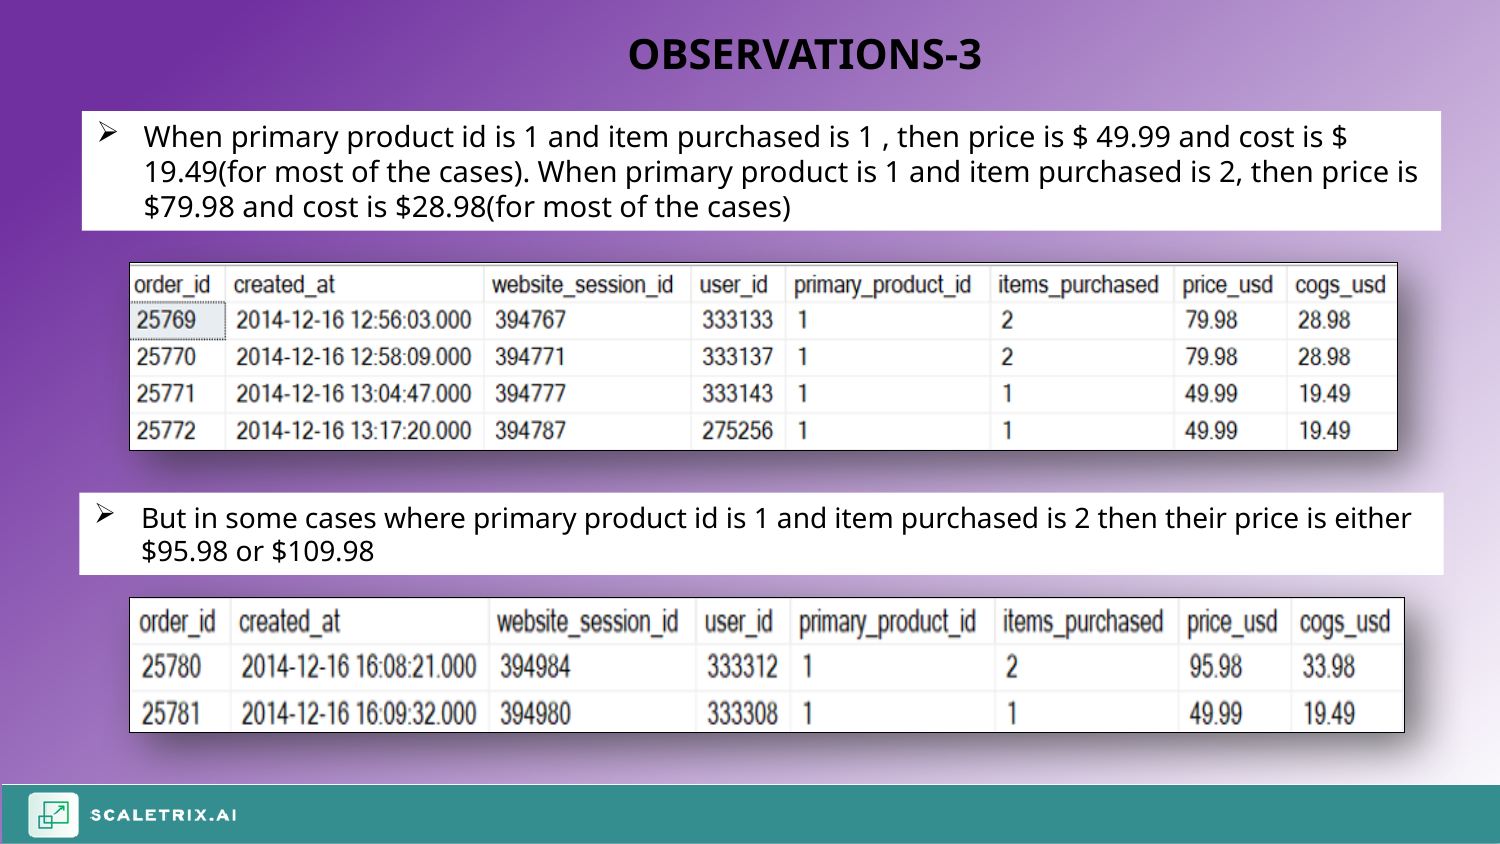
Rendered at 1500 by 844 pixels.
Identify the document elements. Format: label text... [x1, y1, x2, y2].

picture [128, 261, 1399, 452]
picture [128, 596, 1406, 734]
text_box But in some cases where primary product id is 1 and item purchased is 2 then their price is either $95.98 or $109.98 [79, 492, 1444, 575]
text_box When primary product id is 1 and item purchased is 1 , then price is $ 49.99 and cost is $ 19.49(for most of the cases). When primary product is 1 and item purchased is 2, then price is $79.98 and cost is $28.98(for most of the cases) [81, 111, 1442, 231]
picture [2, 784, 1500, 844]
text_box OBSERVATIONS-3 [612, 20, 1288, 86]
